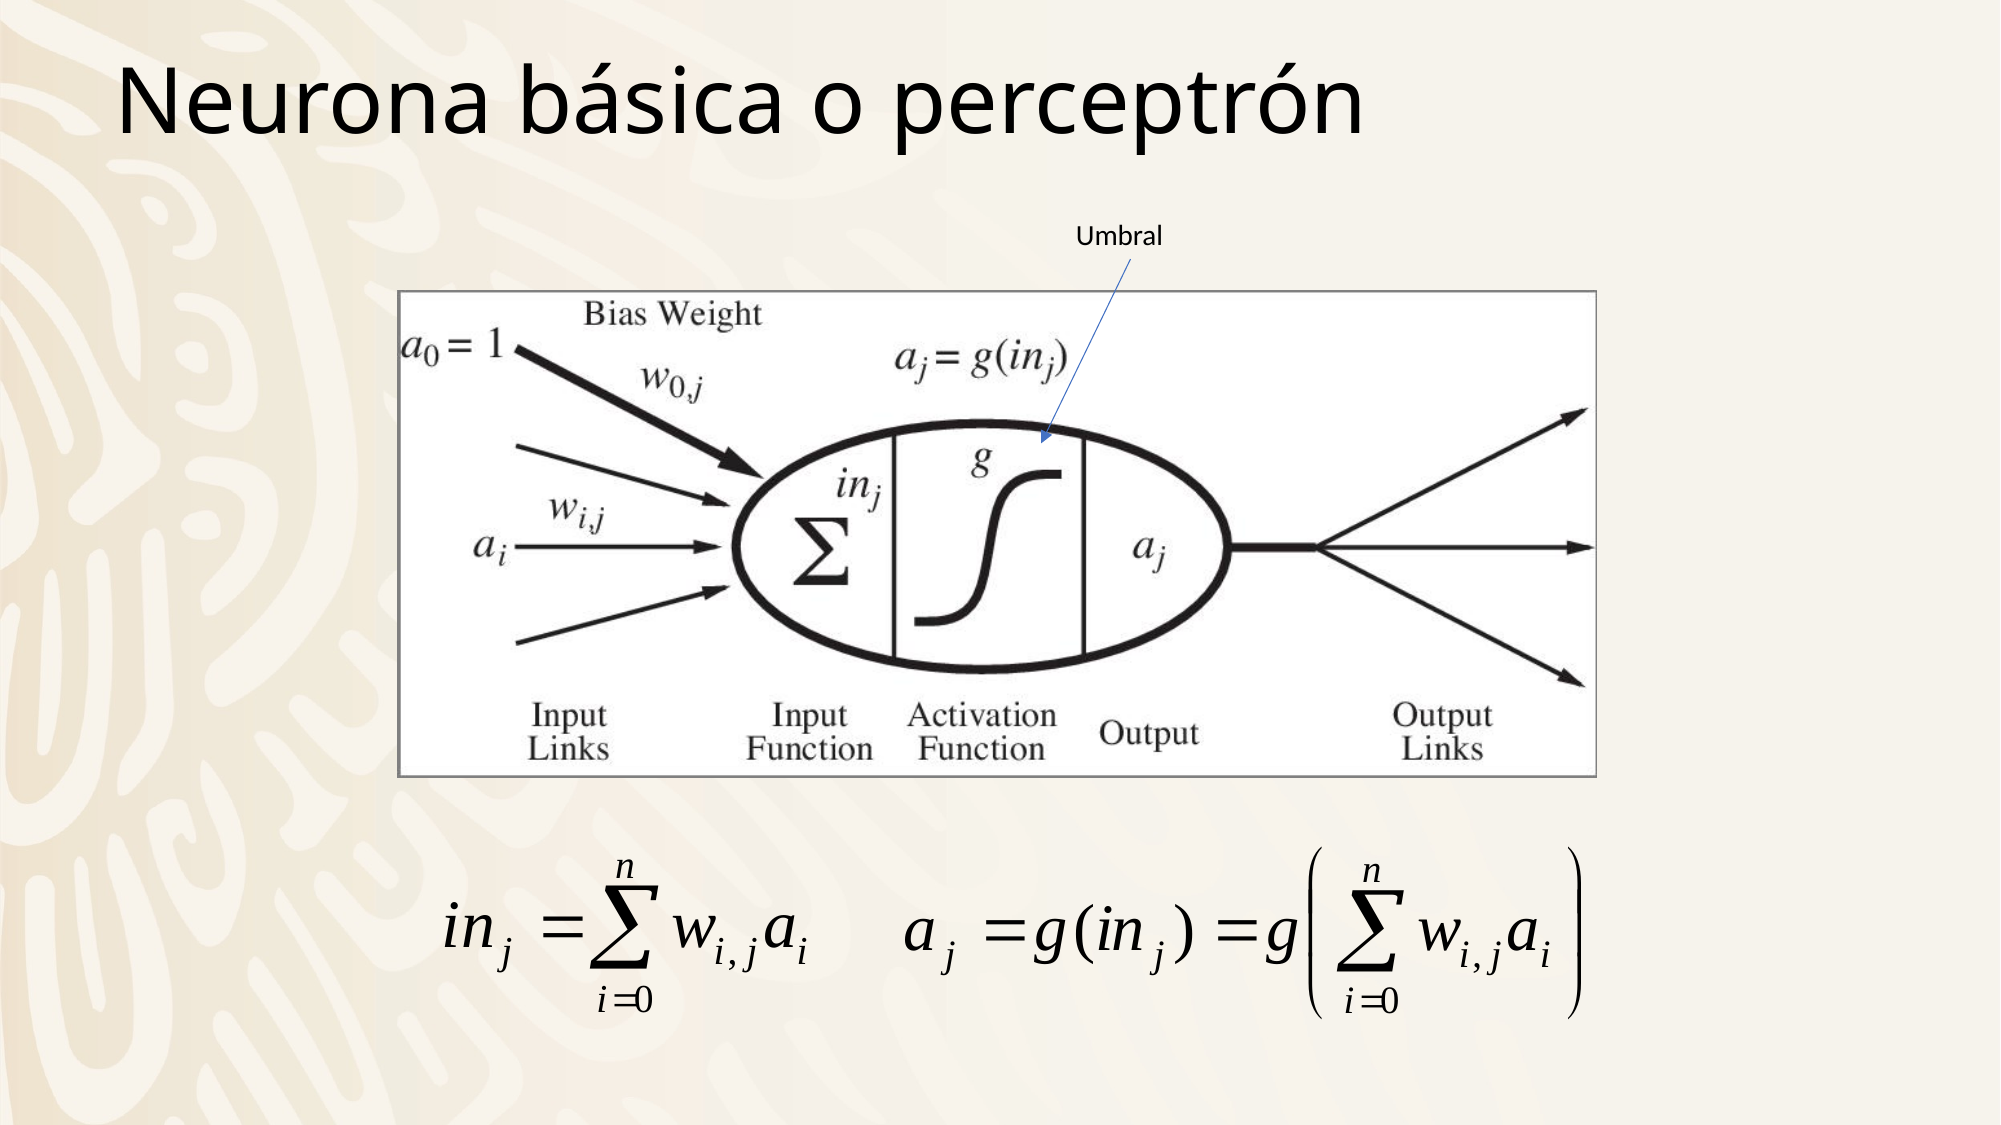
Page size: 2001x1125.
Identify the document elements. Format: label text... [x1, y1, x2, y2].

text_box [893, 834, 1603, 1034]
text_box Umbral [1061, 209, 1200, 260]
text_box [433, 834, 823, 1027]
title Neurona básica o perceptrón [99, 47, 1900, 235]
picture [0, 0, 2001, 1125]
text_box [1041, 259, 1131, 444]
